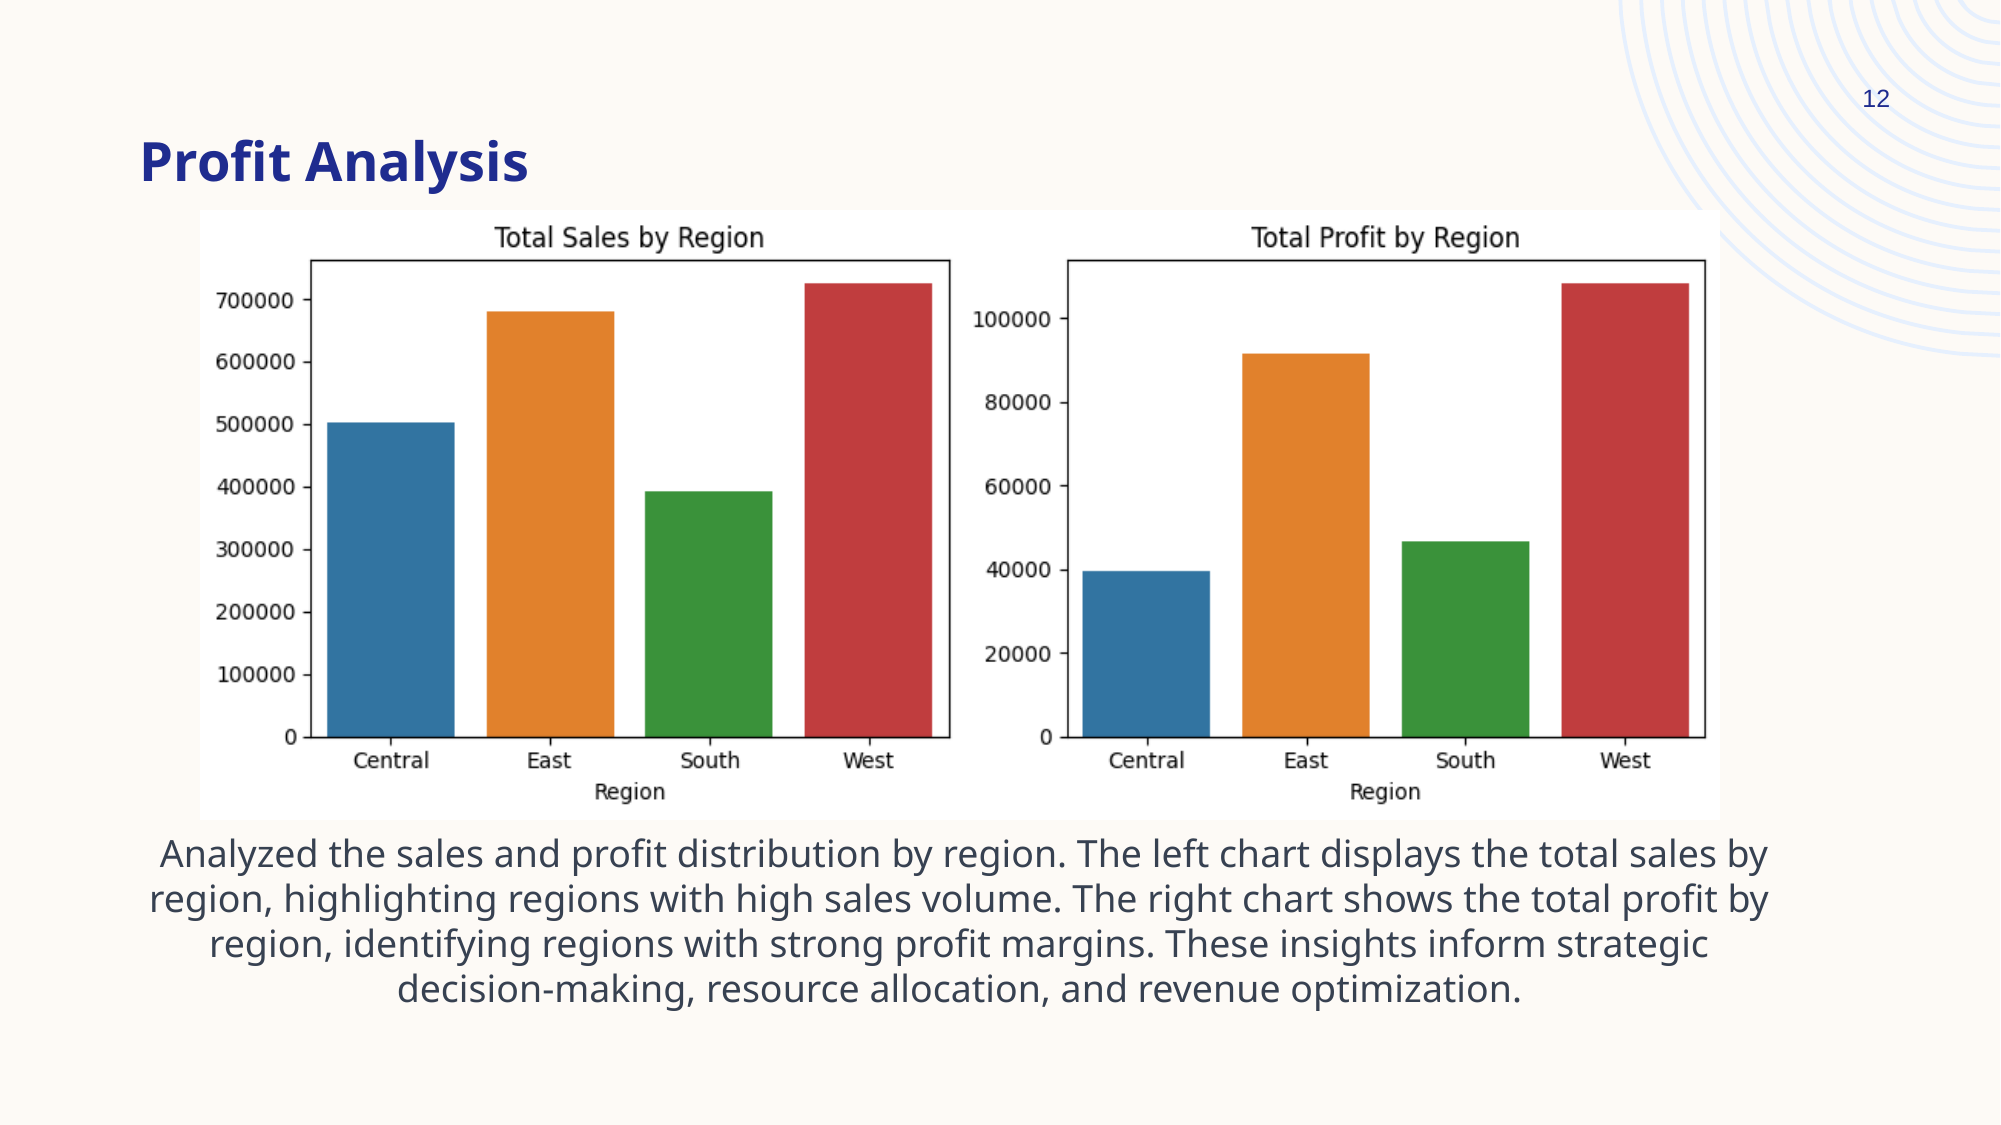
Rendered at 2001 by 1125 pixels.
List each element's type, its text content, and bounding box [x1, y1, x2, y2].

slide_number 12 [1795, 75, 1958, 120]
list Profit Analysis Analyzed the sales and profit distribution by region. The left chart displays the total sales by region, highlighting regions with high sales volume. The right chart shows the total profit by region, identifying regions with strong profit margins. These insights inform strategic decision-making, resource allocation, and revenue optimization. [124, 120, 1796, 1026]
picture [200, 210, 1720, 821]
